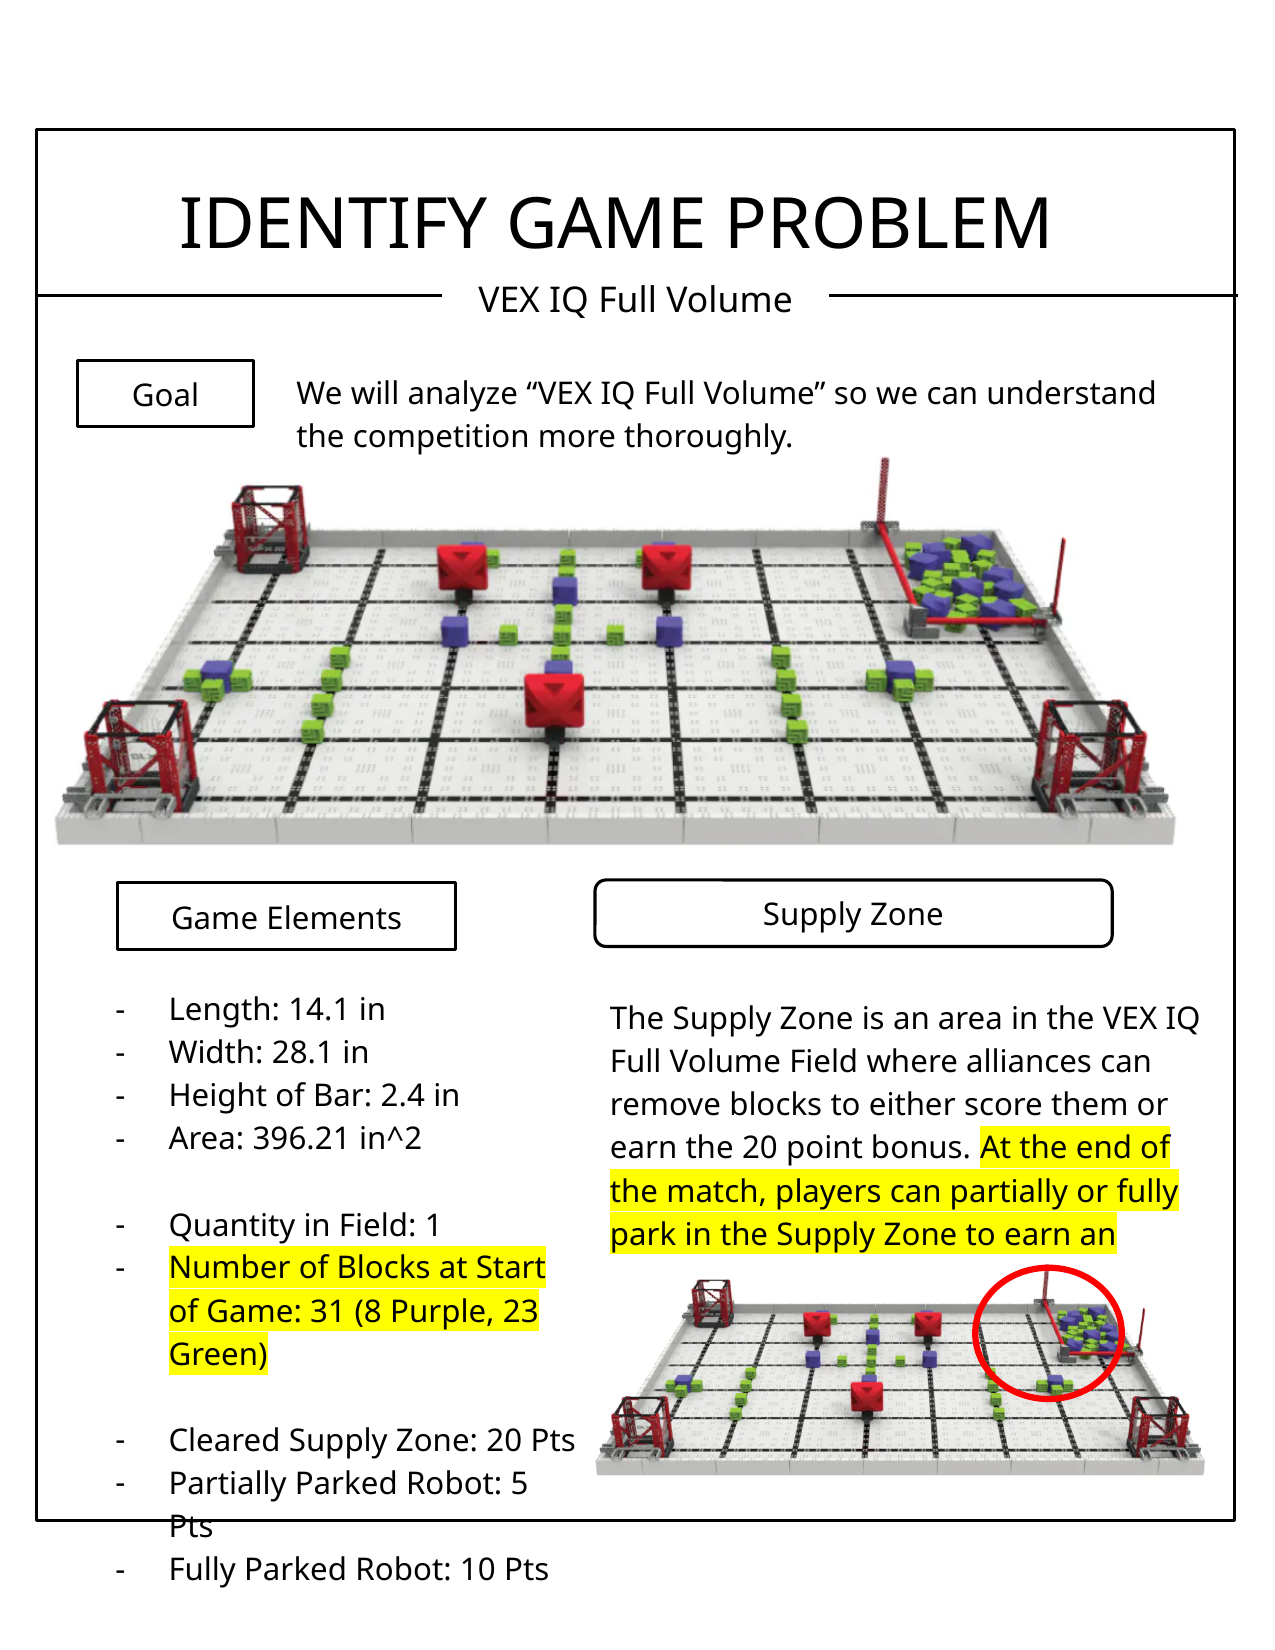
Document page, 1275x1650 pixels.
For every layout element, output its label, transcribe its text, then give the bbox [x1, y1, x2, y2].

text_box [1182, 129, 1235, 294]
text_box VEX IQ Full Volume [442, 268, 830, 323]
text_box [36, 129, 51, 298]
text_box Game Elements [117, 882, 456, 950]
picture [51, 456, 1182, 858]
text_box [74, 345, 254, 426]
text_box Goal [77, 360, 254, 427]
text_box [36, 300, 1235, 1521]
text_box Supply Zone [594, 879, 1113, 947]
text_box We will analyze “VEX IQ Full Volume” so we can understand the competition more thoroughly. [281, 352, 1184, 419]
picture [594, 1255, 1210, 1486]
text_box IDENTIFY GAME PROBLEM [51, 129, 1182, 294]
text_box The Supply Zone is an area in the VEX IQ Full Volume Field where alliances can remove blocks to either score them or earn the 20 point bonus. At the end of the match, players can partially or fully park in the Supply Zone to earn an additional bonus. [595, 977, 1227, 1227]
text_box Length: 14.1 in Width: 28.1 in Height of Bar: 2.4 in Area: 396.21 in^2 Quantity in Field: 1 Number of Blocks at Start of Game: 31 (8 Purple, 23 Green) Cleared Supply Zone: 20 Pts Partially Parked Robot: 5 Pts Fully Parked Robot: 10 Pts [78, 968, 596, 1448]
